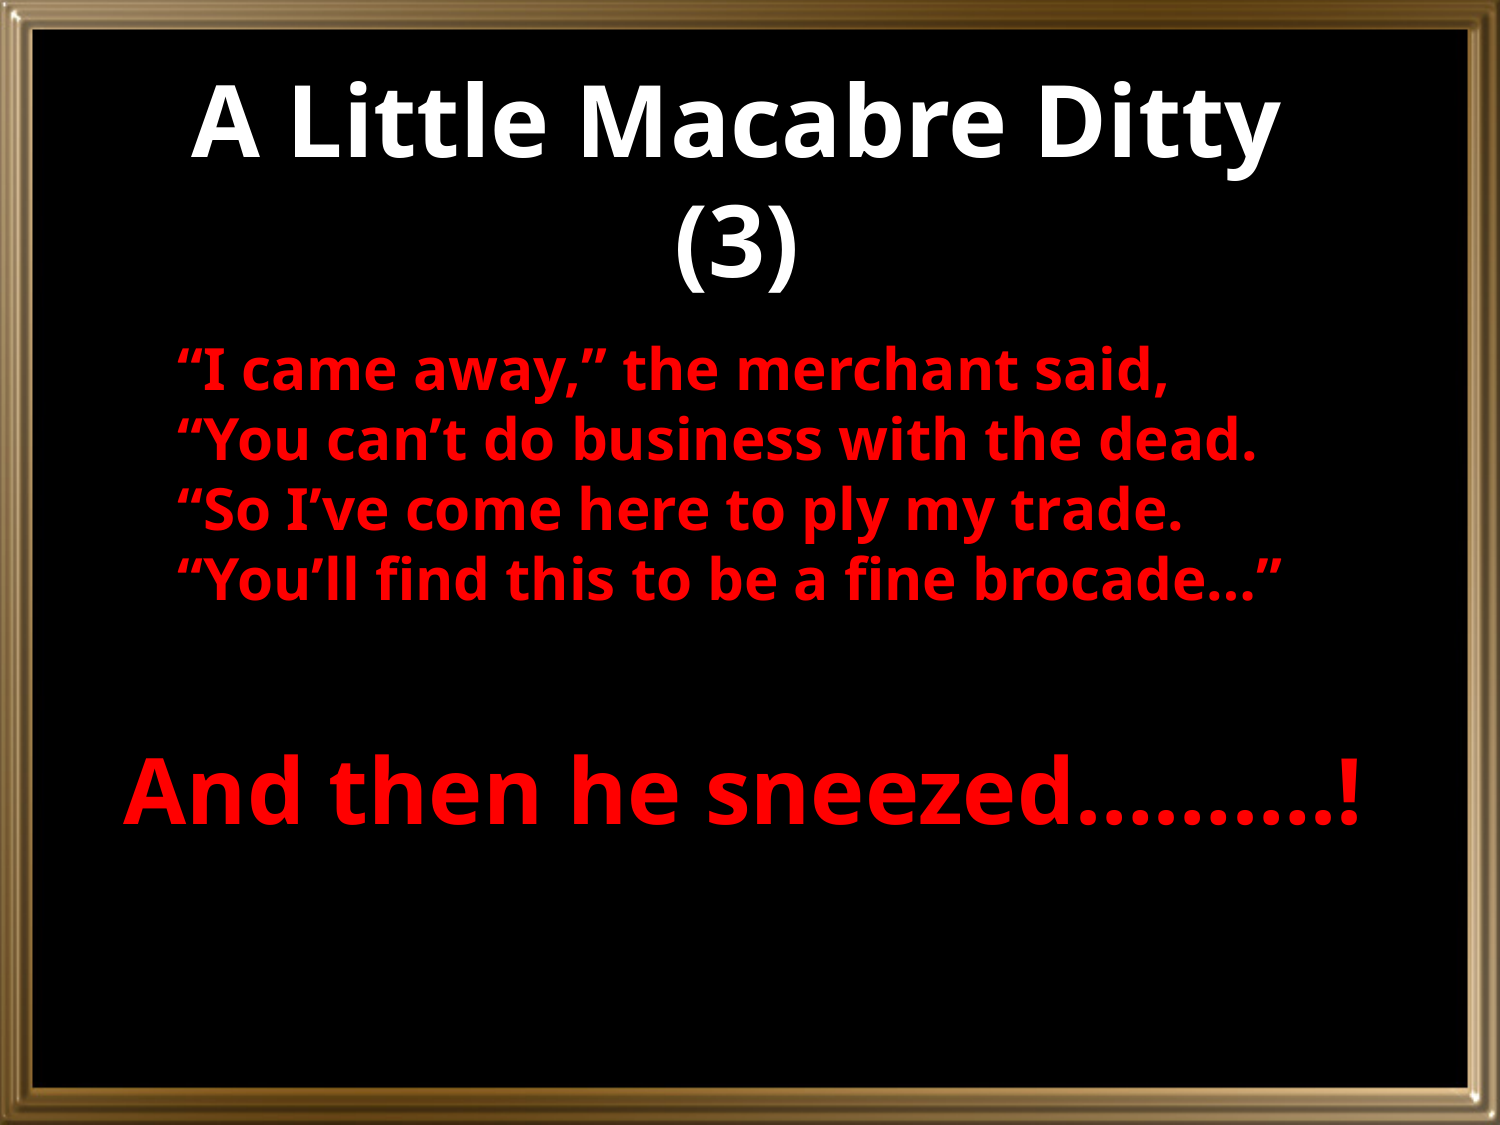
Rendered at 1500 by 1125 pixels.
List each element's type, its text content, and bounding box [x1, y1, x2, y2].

text_box A Little Macabre Ditty (3) [137, 49, 1338, 305]
text_box And then he sneezed……….! [37, 724, 1450, 850]
picture [0, 0, 1500, 1125]
text_box “I came away,” the merchant said, “You can’t do business with the dead. “So I’ve come here to ply my trade. “You’ll find this to be a fine brocade…” [162, 324, 1363, 620]
